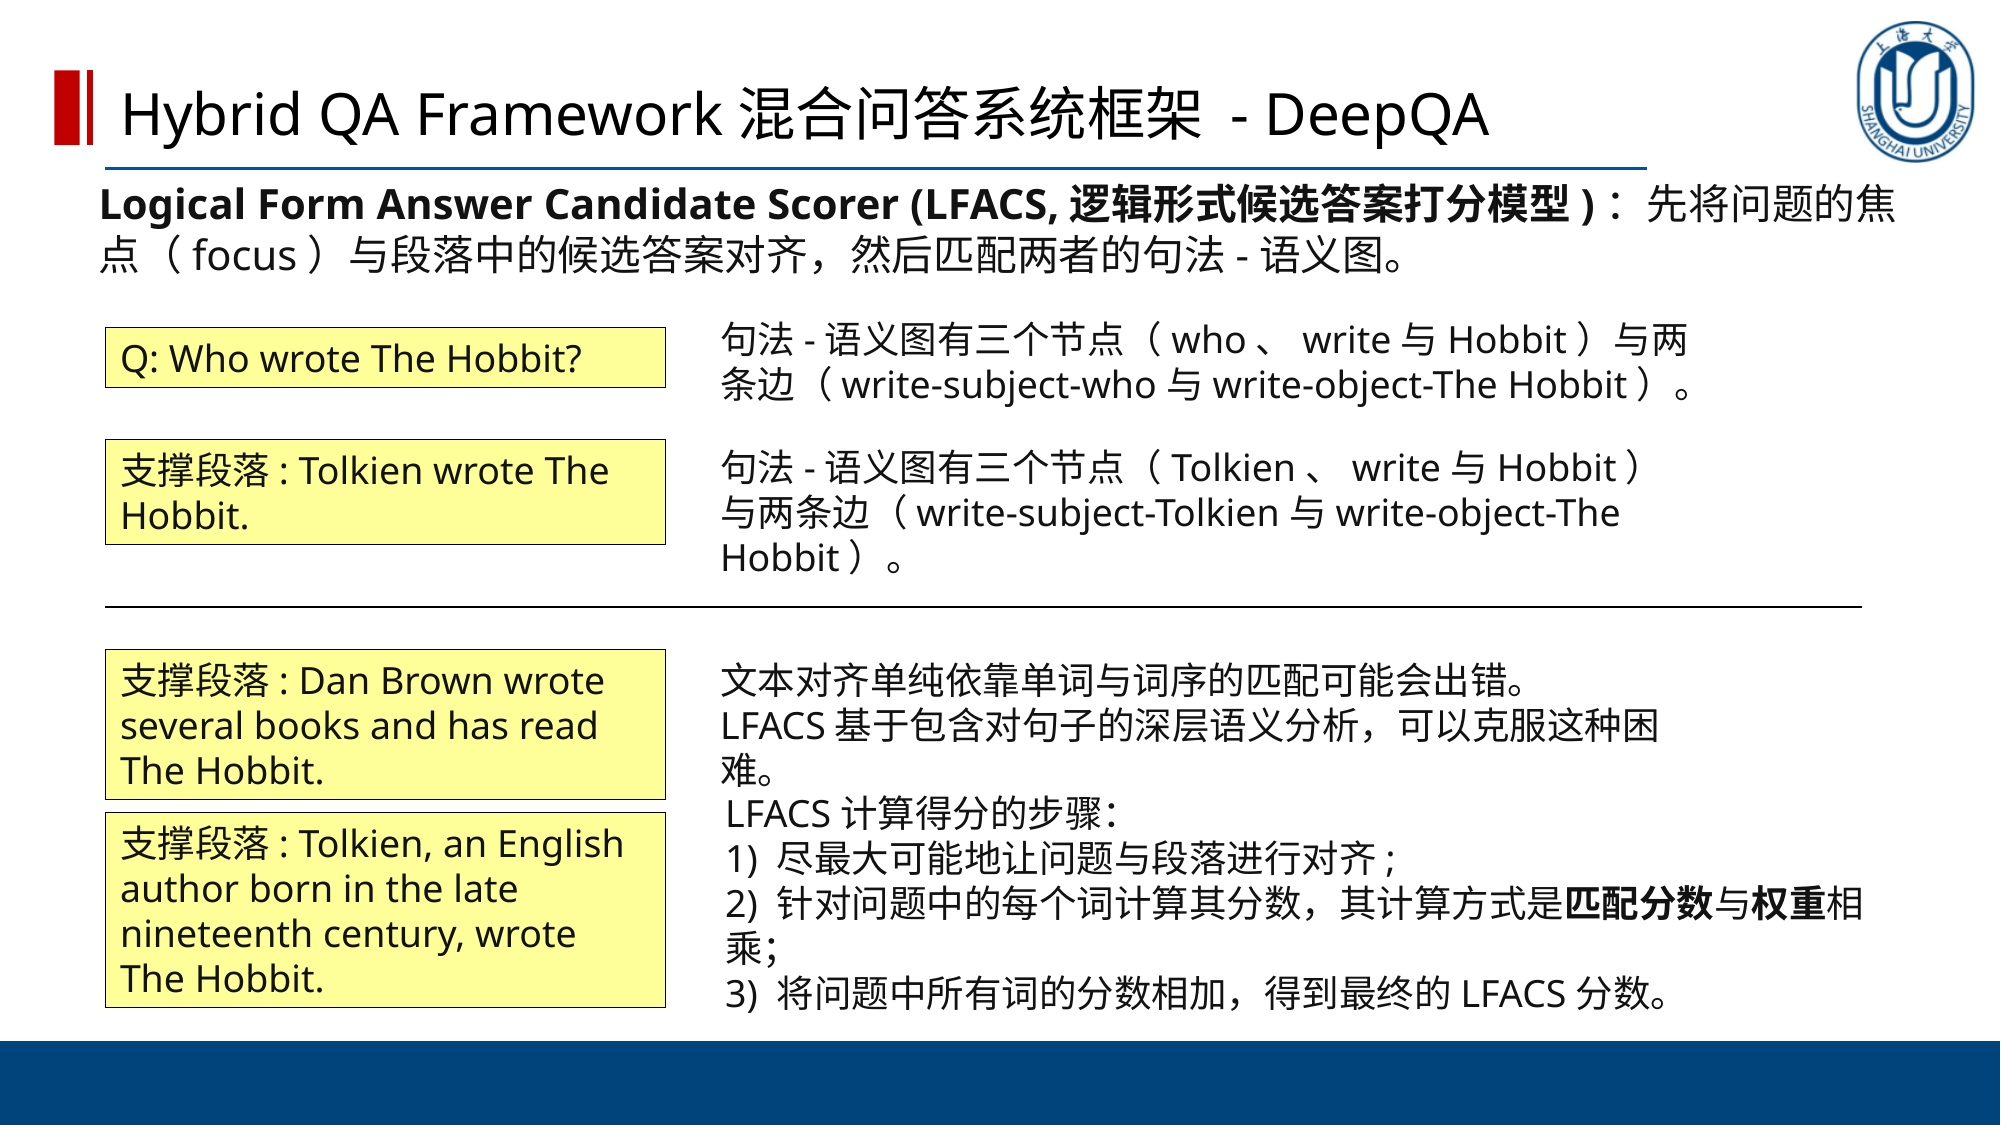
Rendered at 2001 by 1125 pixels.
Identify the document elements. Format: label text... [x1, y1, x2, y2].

text_box Hybrid QA Framework混合问答系统框架 - DeepQA [105, 69, 1653, 155]
text_box Q: Who wrote The Hobbit? [105, 327, 666, 388]
text_box 支撑段落: Tolkien, an English author born in the late nineteenth century, wrote The Hobbit. [105, 812, 666, 1008]
text_box Logical Form Answer Candidate Scorer (LFACS,逻辑形式候选答案打分模型)：先将问题的焦点（focus）与段落中的候选答案对齐，然后匹配两者的句法-语义图。 [83, 170, 1936, 286]
text_box LFACS计算得分的步骤： 1) 尽最大可能地让问题与段落进行对齐; 2) 针对问题中的每个词计算其分数，其计算方式是匹配分数与权重相乘； 3) 将问题中所有词的分数相加，得到最终的LFACS分数。 [710, 782, 1913, 1023]
text_box 句法-语义图有三个节点（Tolkien、write与Hobbit）与两条边（write-subject-Tolkien与write-object-The Hobbit）。 [705, 436, 1706, 587]
text_box 文本对齐单纯依靠单词与词序的匹配可能会出错。 LFACS基于包含对句子的深层语义分析，可以克服这种困难。 [705, 649, 1706, 800]
text_box 句法-语义图有三个节点（who、write与Hobbit）与两条边（write-subject-who与write-object-The Hobbit）。 [705, 308, 1706, 414]
text_box 支撑段落: Dan Brown wrote several books and has read The Hobbit. [105, 649, 666, 800]
picture [1855, 21, 1978, 163]
text_box 支撑段落: Tolkien wrote The Hobbit. [105, 439, 666, 545]
